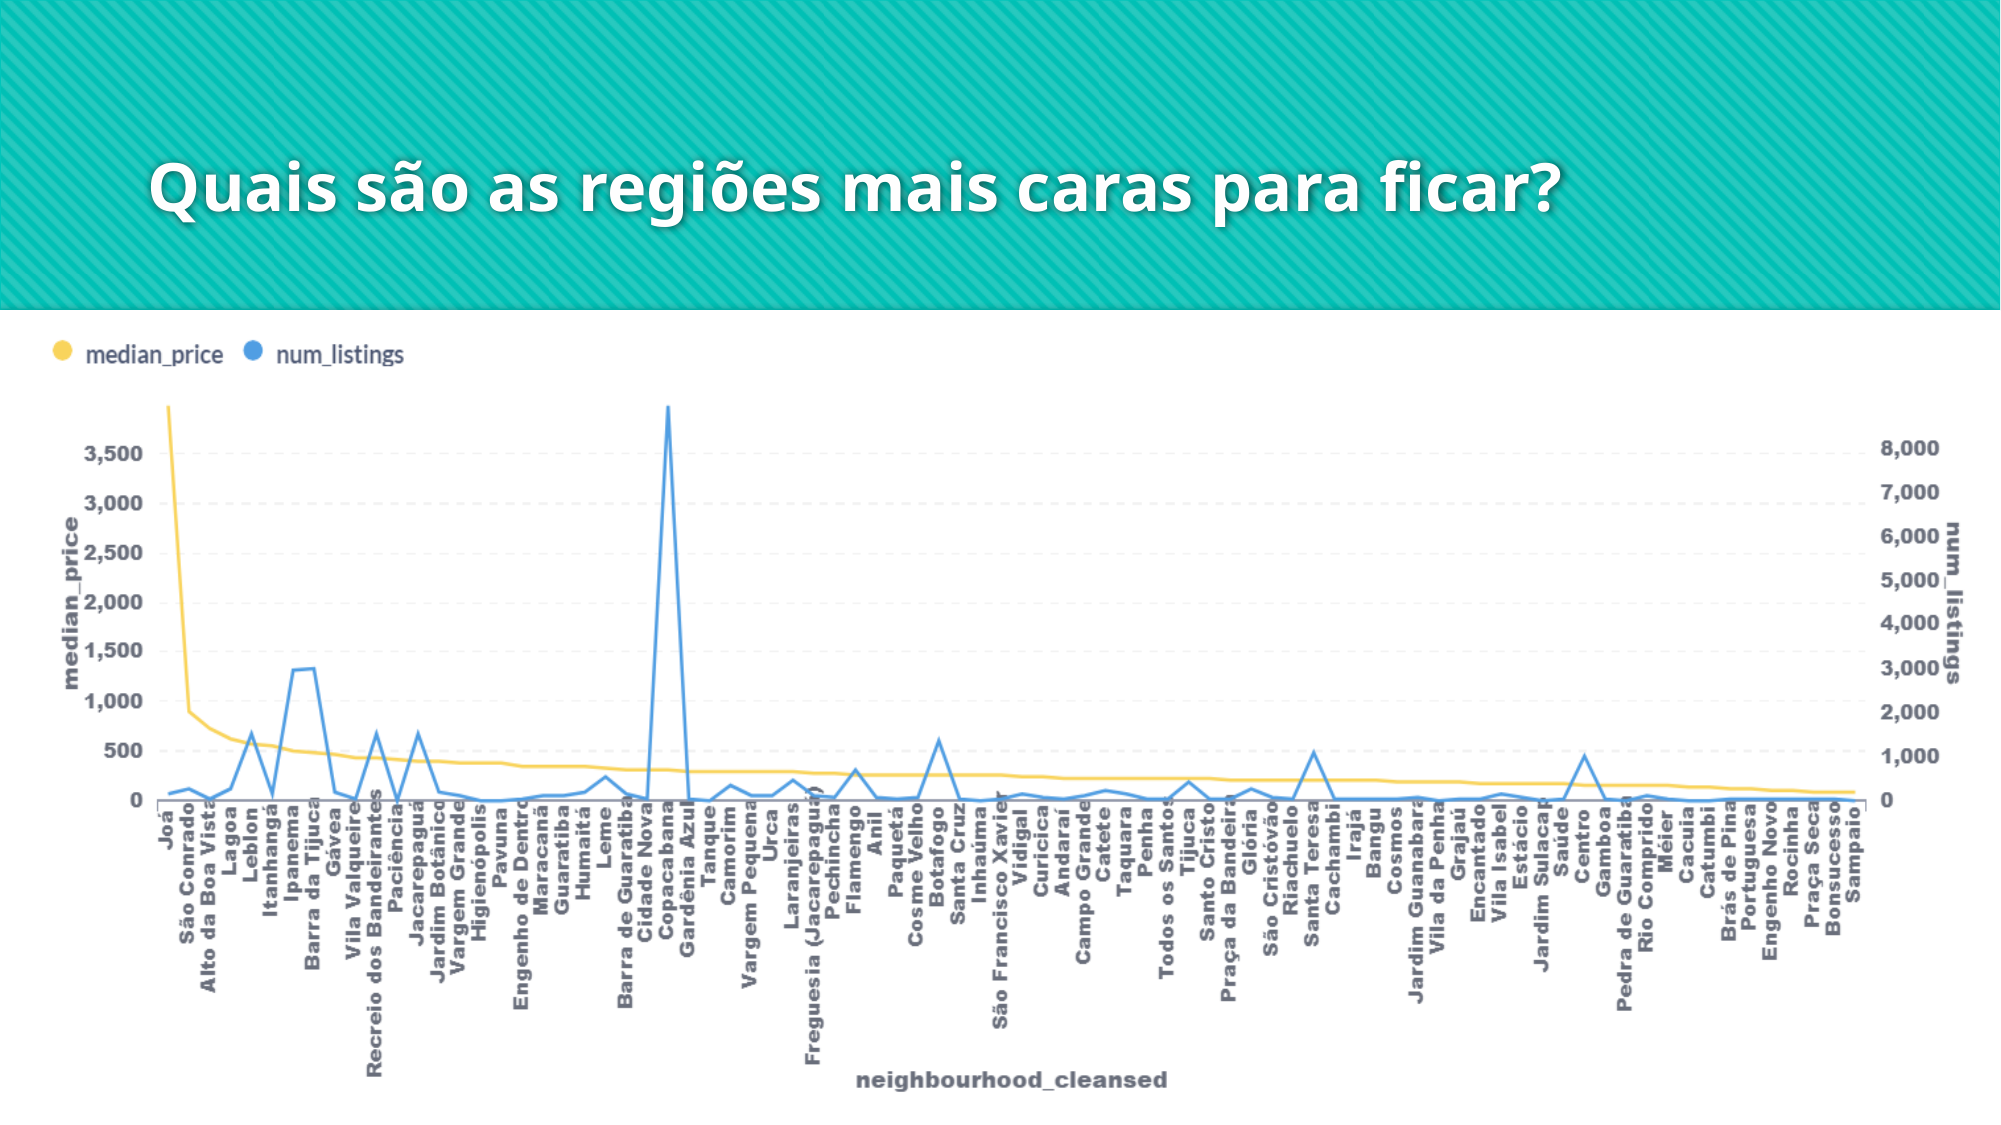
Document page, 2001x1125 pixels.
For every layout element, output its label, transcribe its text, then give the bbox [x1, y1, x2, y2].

picture [0, 1, 2000, 1125]
title Quais são as regiões mais caras para ficar? [132, 73, 1868, 233]
